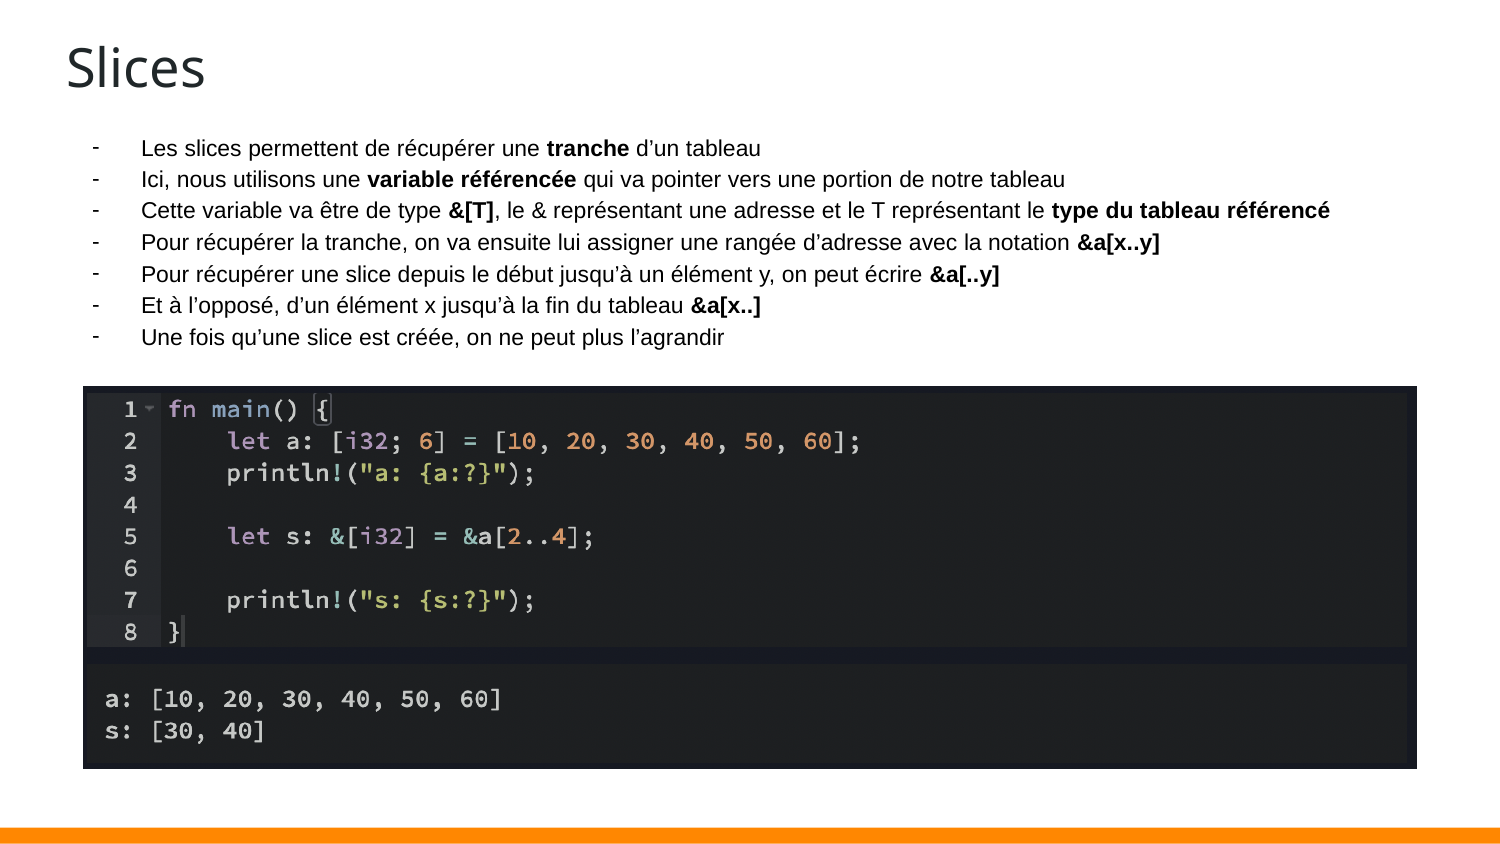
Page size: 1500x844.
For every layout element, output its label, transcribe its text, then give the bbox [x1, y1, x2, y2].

title Slices [51, 18, 1449, 113]
list Les slices permettent de récupérer une tranche d’un tableau Ici, nous utilisons une variable référencée qui va pointer vers une portion de notre tableau Cette variable va être de type &[T], le & représentant une adresse et le T représentant le type du tableau référencé Pour récupérer la tranche, on va ensuite lui assigner une rangée d’adresse avec la notation &a[x..y] Pour récupérer une slice depuis le début jusqu’à un élément y, on peut écrire &a[..y] Et à l’opposé, d’un élément x jusqu’à la fin du tableau &a[x..] Une fois qu’une slice est créée, on ne peut plus l’agrandir [51, 113, 1449, 813]
picture [83, 386, 1417, 769]
